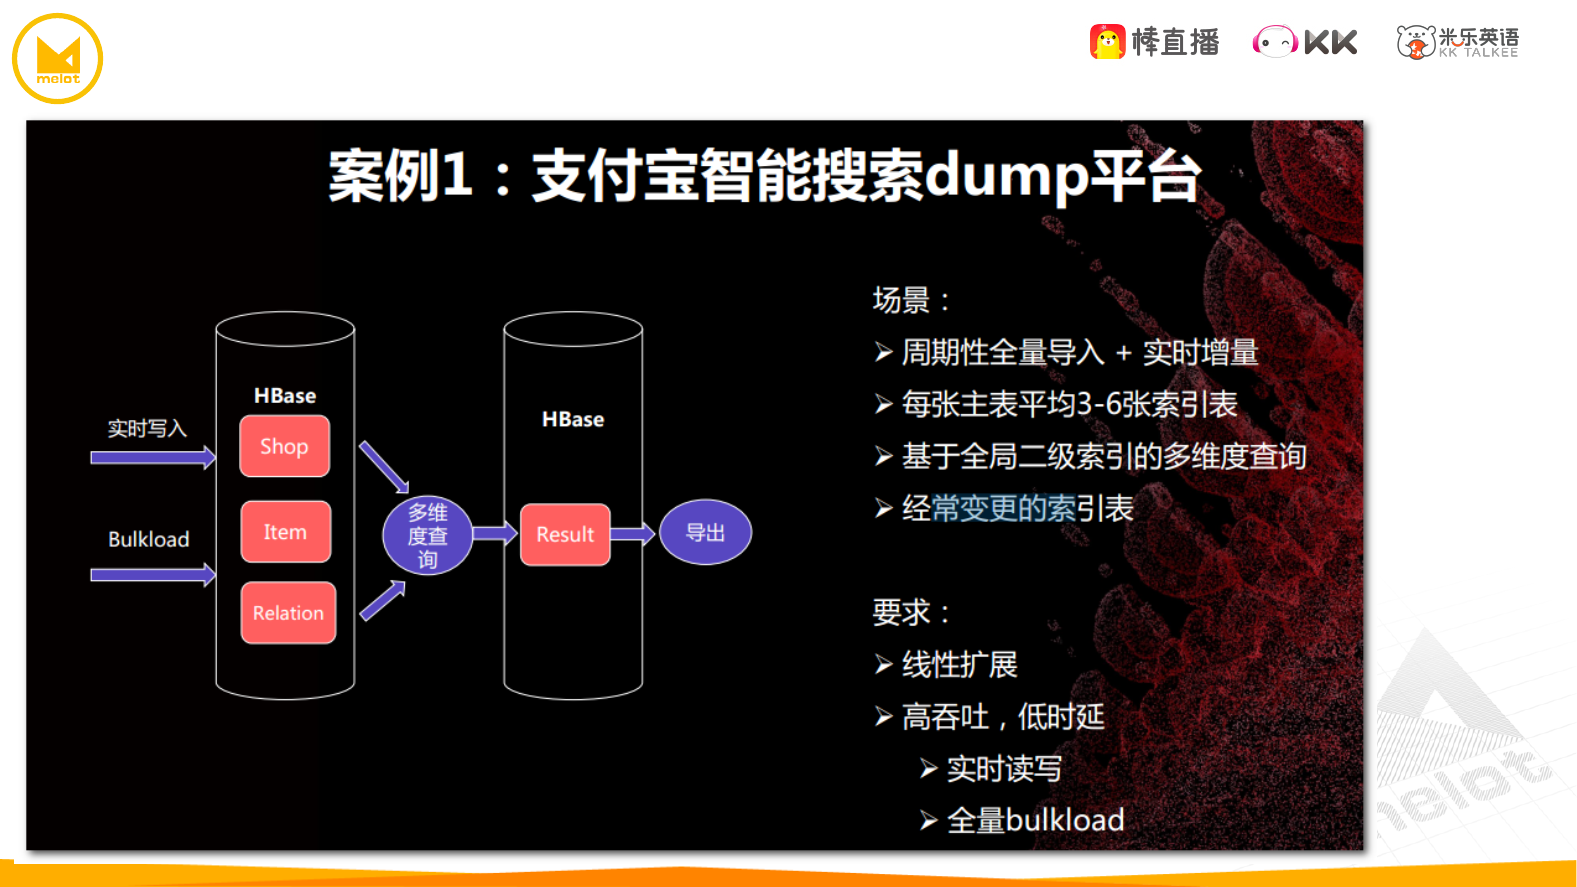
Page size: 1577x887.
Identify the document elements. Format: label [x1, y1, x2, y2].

picture [0, 108, 1577, 887]
picture [1243, 13, 1369, 70]
picture [37, 36, 80, 83]
picture [1397, 25, 1519, 60]
picture [1082, 6, 1224, 74]
